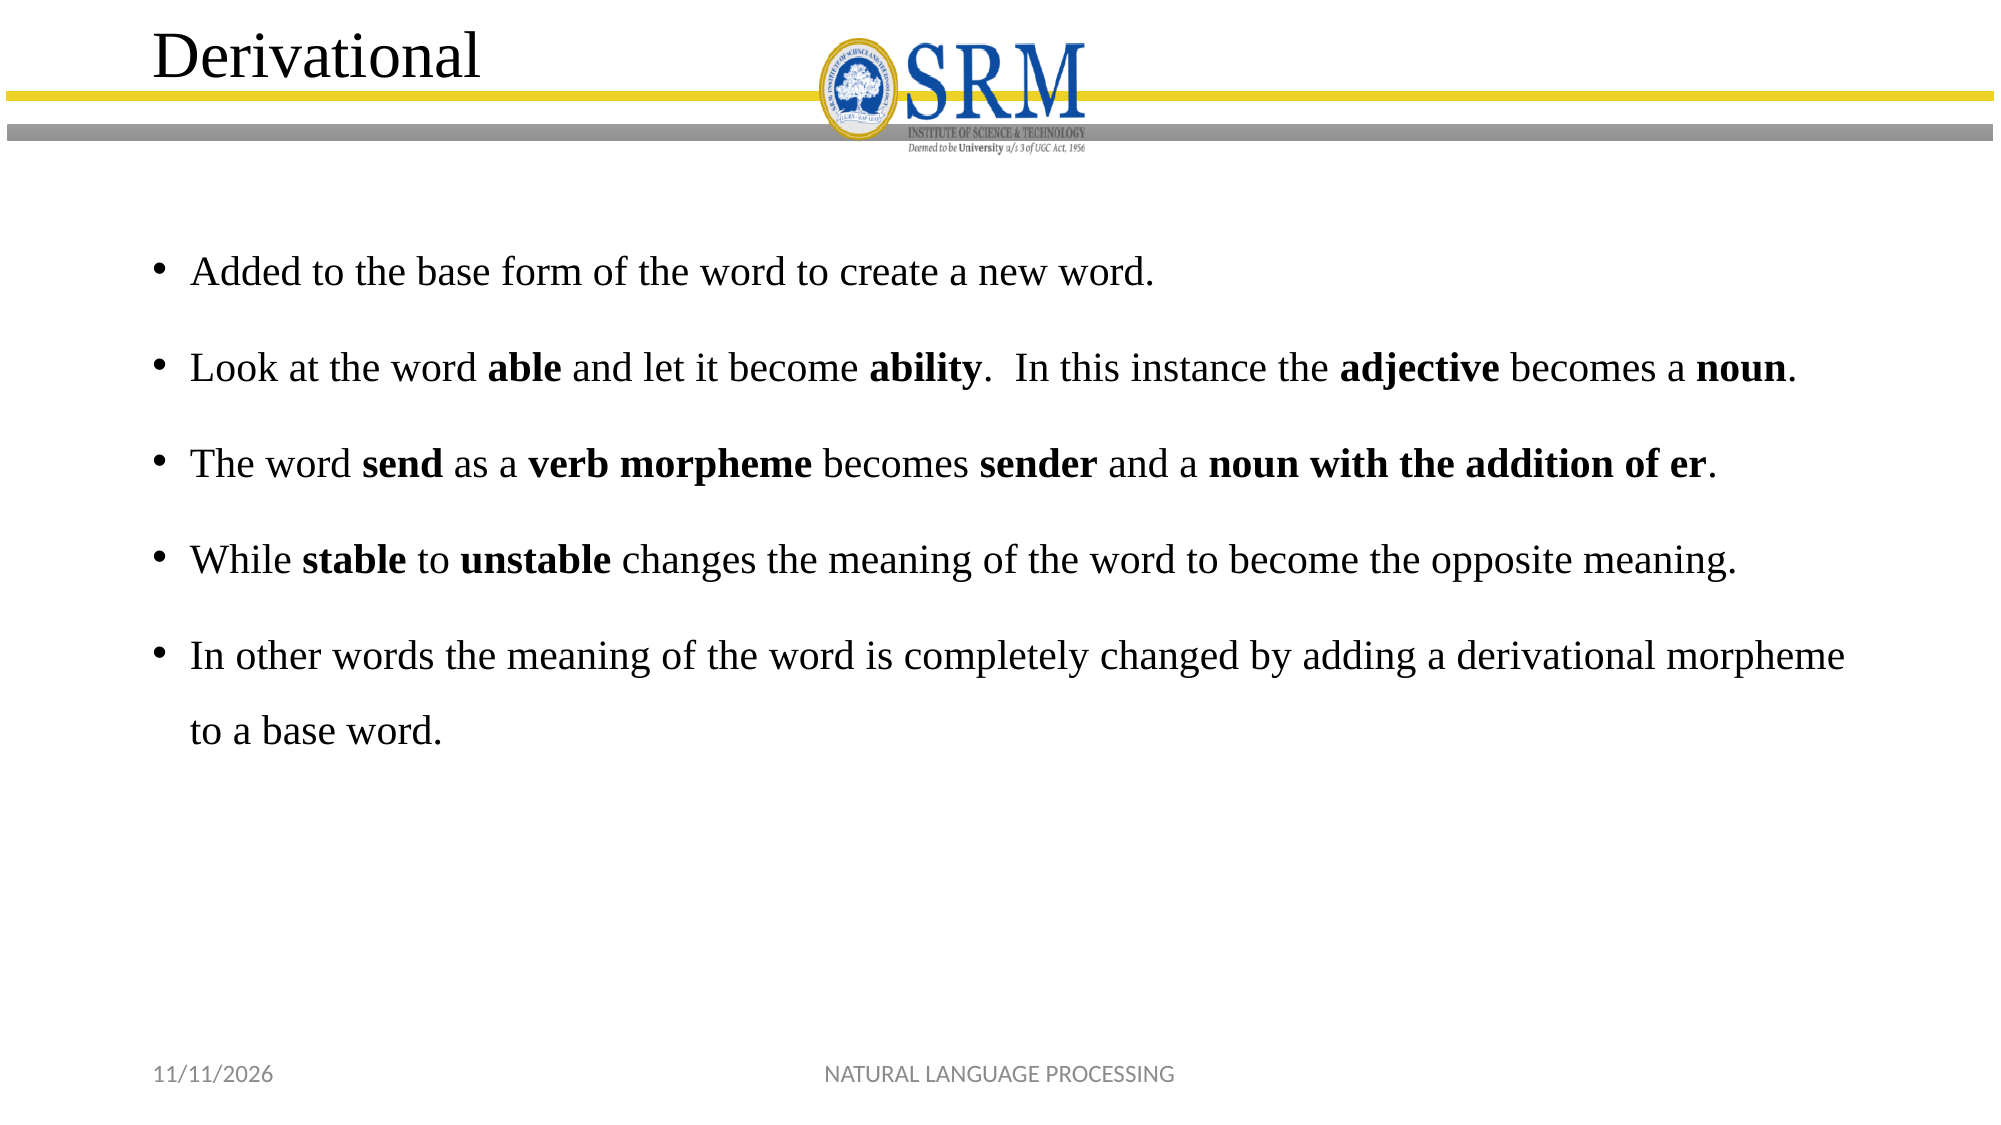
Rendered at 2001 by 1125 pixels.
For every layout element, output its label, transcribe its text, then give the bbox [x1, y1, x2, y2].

text_box [1085, 91, 1994, 101]
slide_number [137, 1042, 588, 1103]
footer NATURAL LANGUAGE PROCESSING [662, 1042, 1338, 1103]
list Added to the base form of the word to create a new word. Look at the word able and let it become ability. In this instance the adjective becomes a noun. The word send as a verb morpheme becomes sender and a noun with the addition of er. While stable to unstable changes the meaning of the word to become the opposite meaning. In other words the meaning of the word is completely changed by adding a derivational morpheme to a base word. [137, 211, 1863, 951]
text_box [6, 91, 819, 101]
text_box [7, 124, 819, 141]
title Derivational [137, 13, 1863, 91]
text_box [1085, 124, 1993, 141]
picture [819, 38, 1085, 155]
